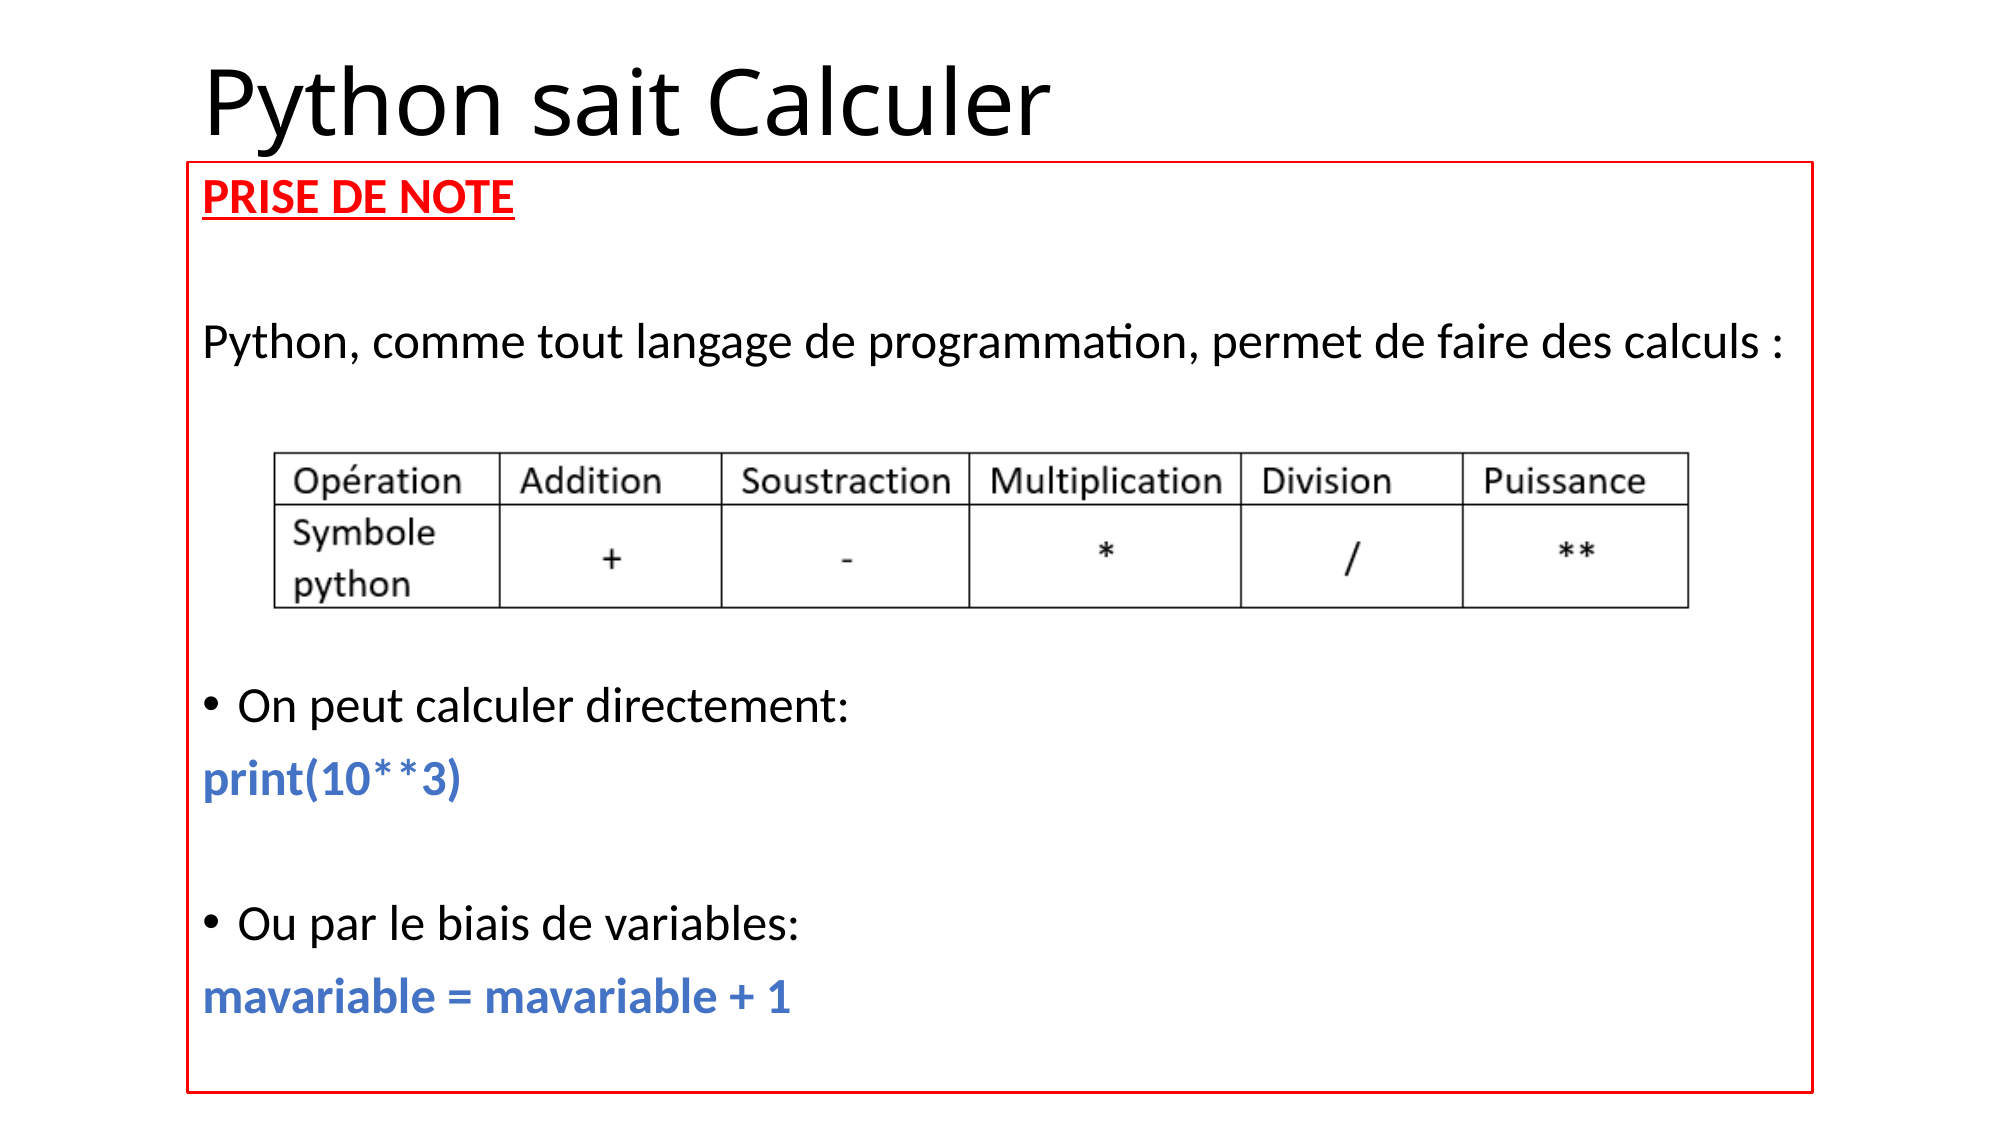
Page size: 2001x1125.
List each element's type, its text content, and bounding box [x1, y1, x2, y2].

picture [243, 441, 1729, 621]
list PRISE DE NOTE Python, comme tout langage de programmation, permet de faire des calculs : On peut calculer directement: print(10**3) Ou par le biais de variables: mavariable = mavariable + 1 [187, 162, 1813, 1093]
title Python sait Calculer [187, 32, 1813, 162]
